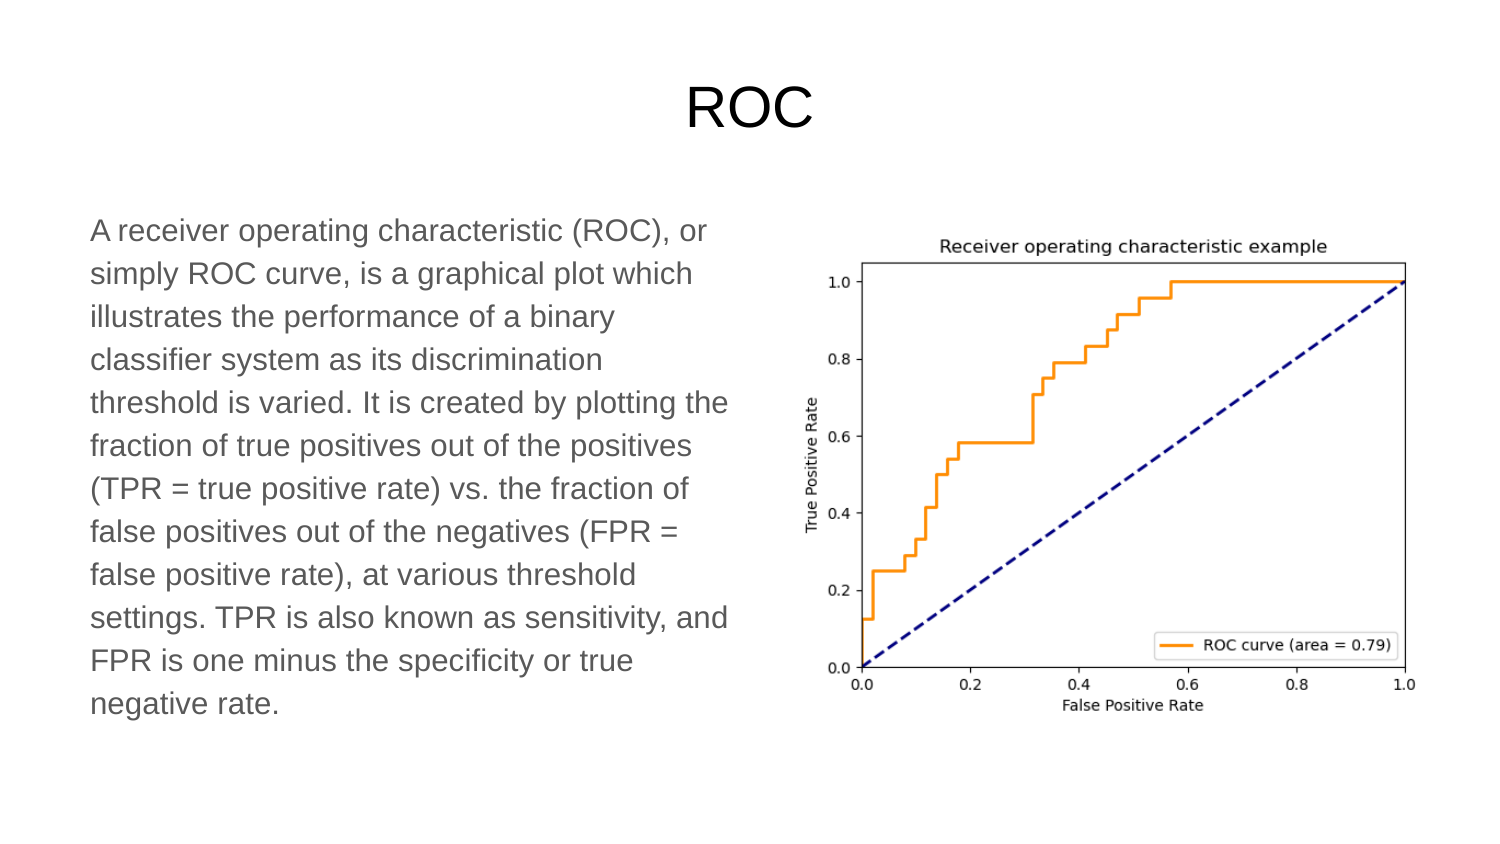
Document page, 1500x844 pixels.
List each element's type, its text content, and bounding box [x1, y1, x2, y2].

title ROC [75, 33, 1425, 175]
list A receiver operating characteristic (ROC), or simply ROC curve, is a graphical plot which illustrates the performance of a binary classifier system as its discrimination threshold is varied. It is created by plotting the fraction of true positives out of the positives (TPR = true positive rate) vs. the fraction of false positives out of the negatives (FPR = false positive rate), at various threshold settings. TPR is also known as sensitivity, and FPR is one minus the specificity or true negative rate. [75, 196, 750, 754]
picture [774, 199, 1476, 725]
